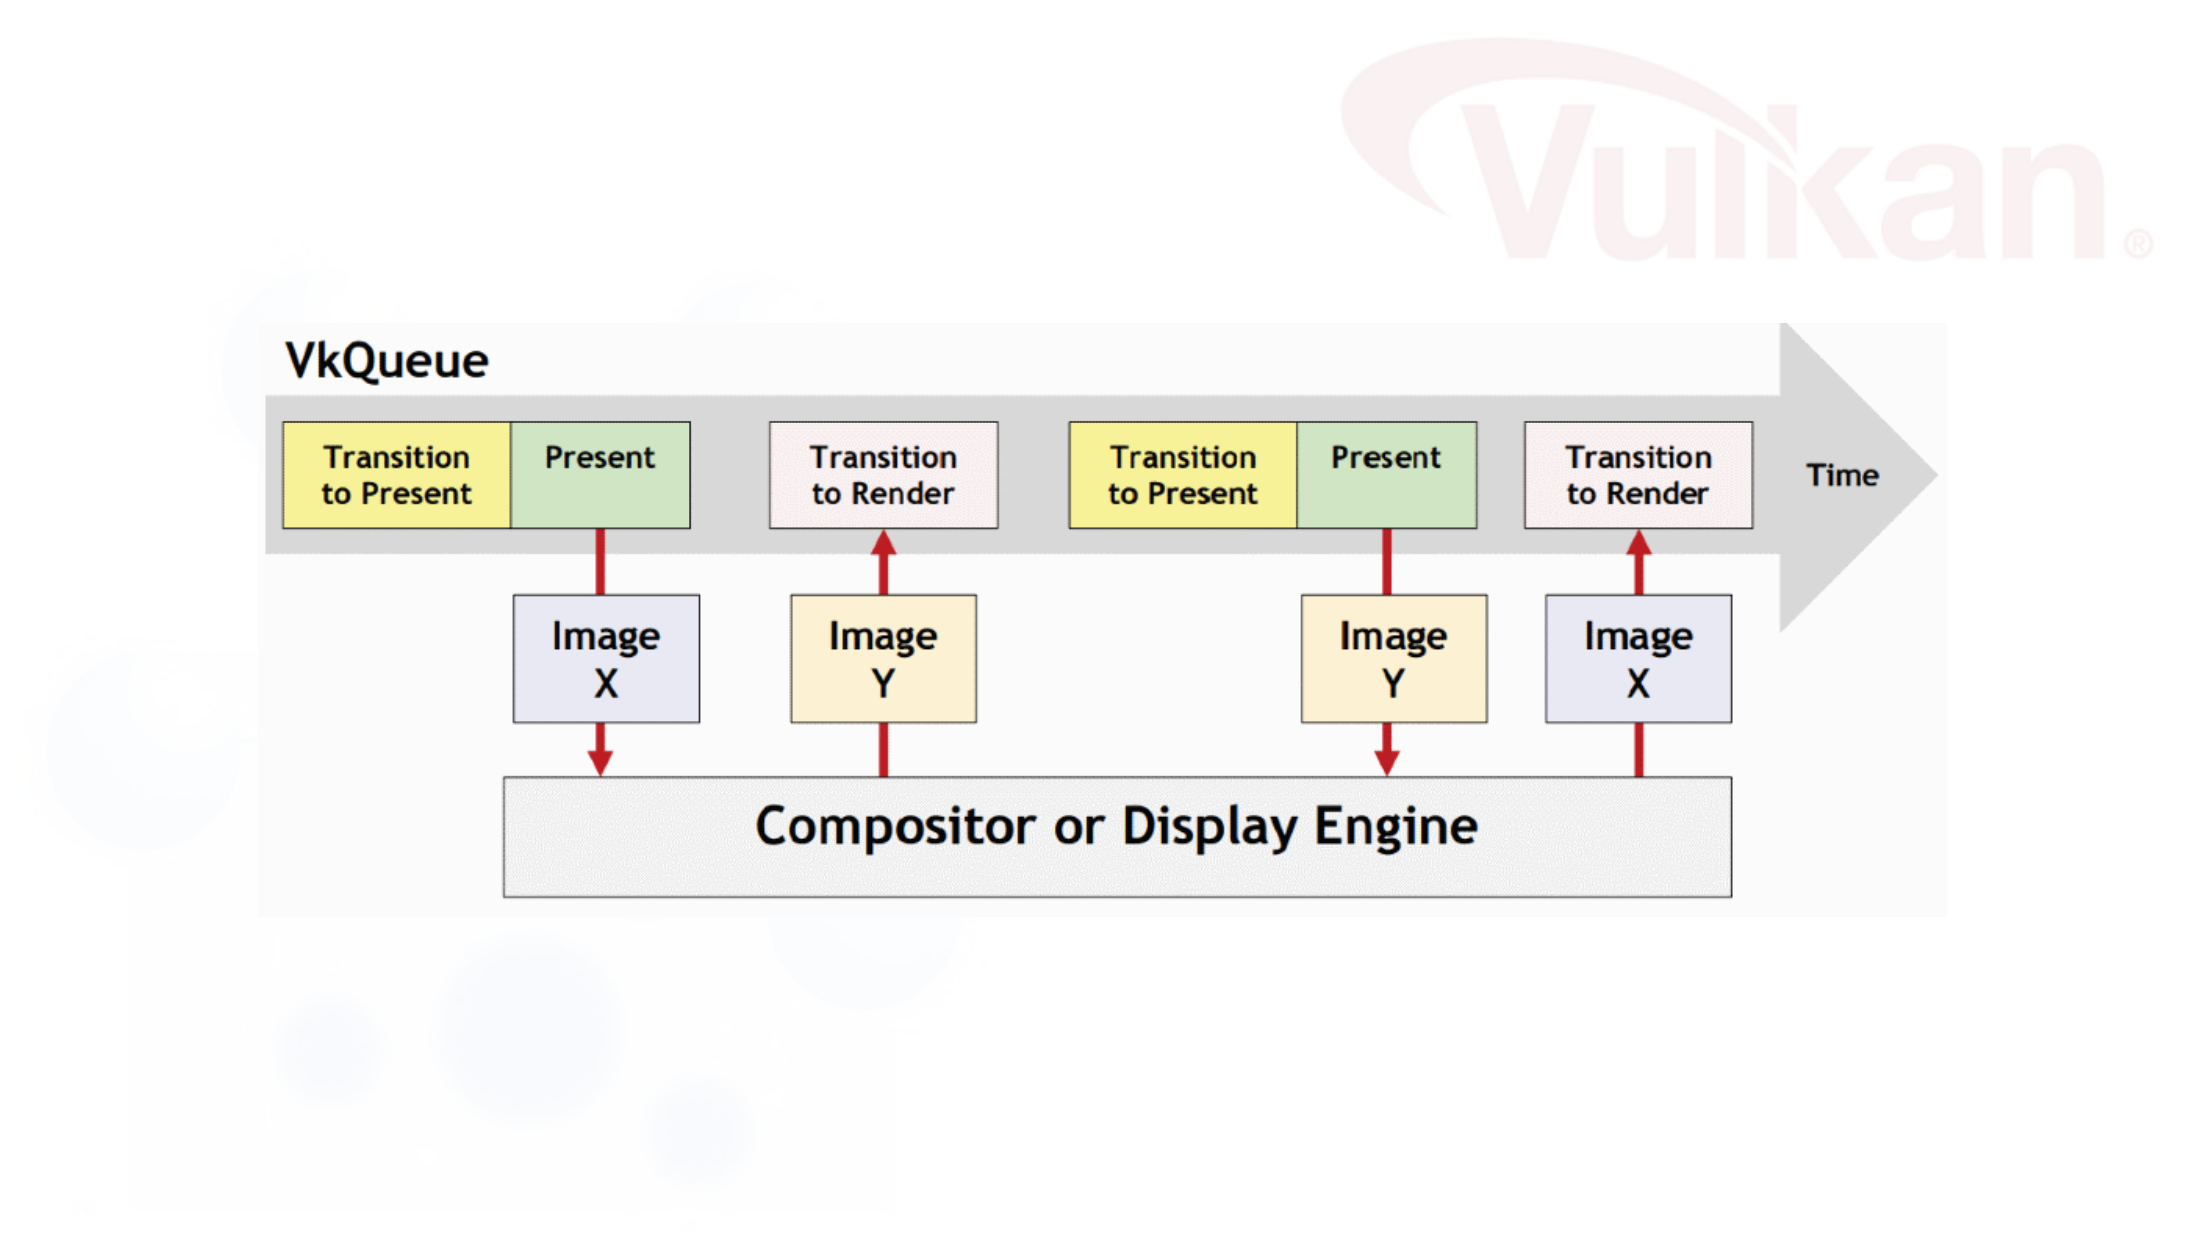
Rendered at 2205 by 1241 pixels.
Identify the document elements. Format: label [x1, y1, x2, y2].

picture [258, 323, 1947, 917]
